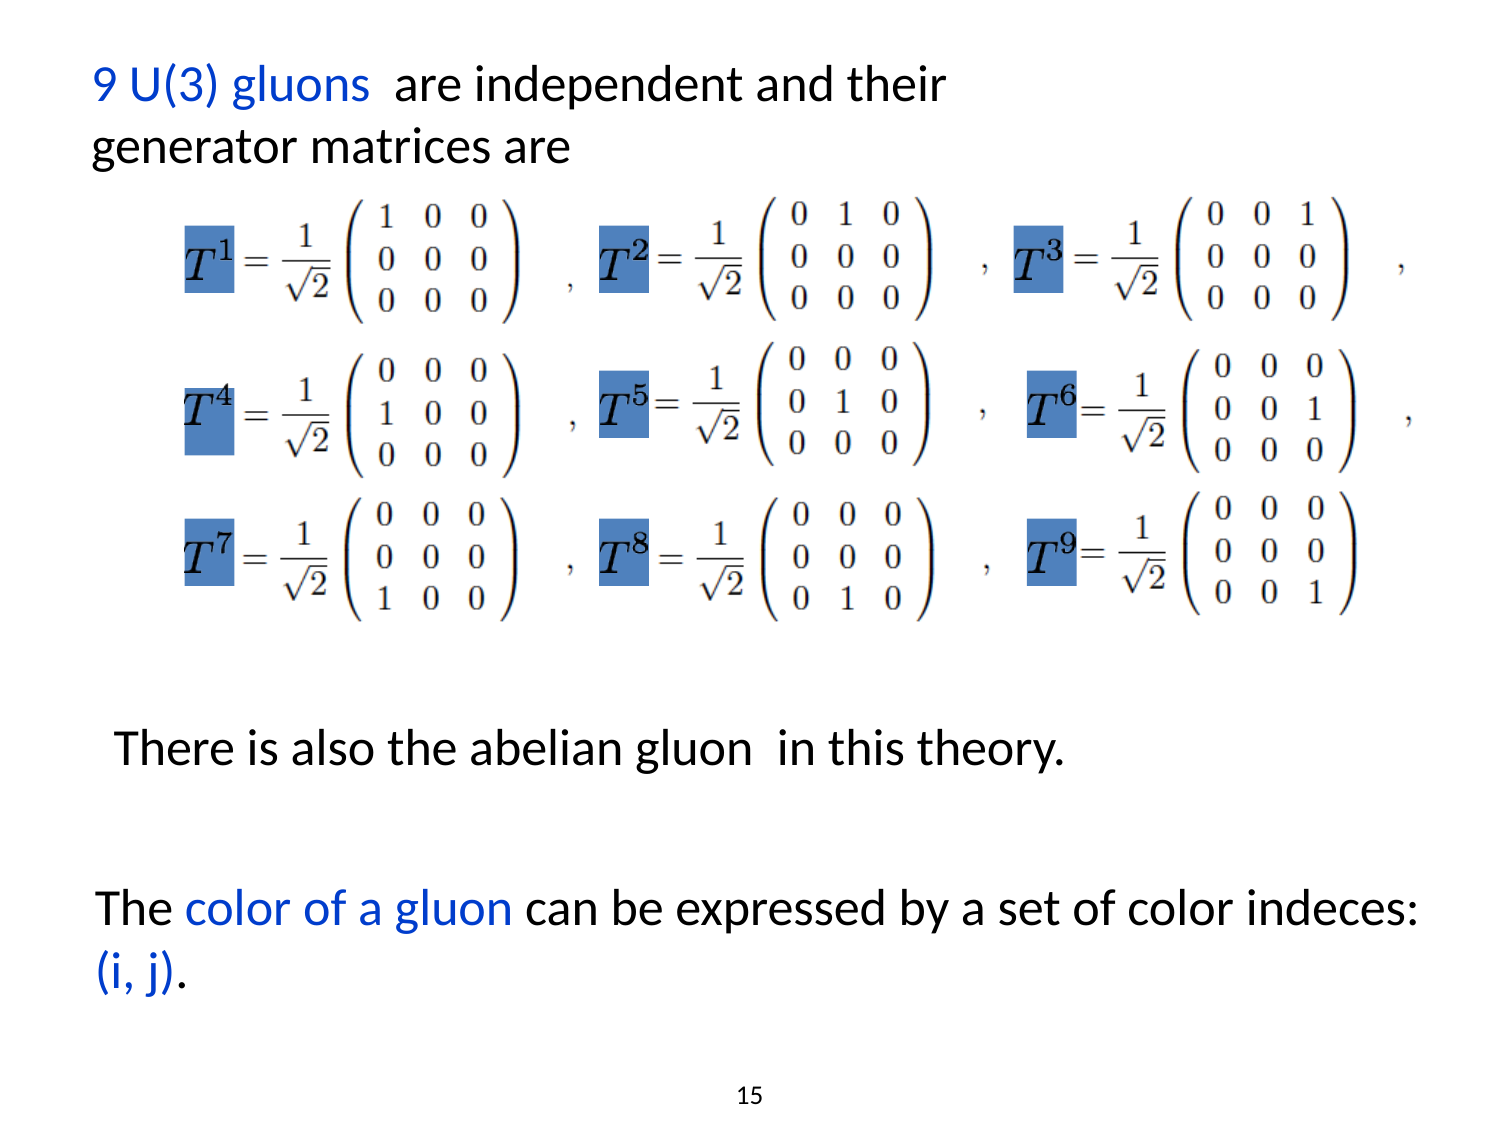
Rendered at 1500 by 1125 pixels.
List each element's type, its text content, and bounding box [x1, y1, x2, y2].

text_box 15 [725, 1072, 773, 1111]
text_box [181, 184, 1419, 633]
text_box There is also the abelian gluon in this theory. [113, 713, 1068, 777]
text_box The color of a gluon can be expressed by a set of color indeces: (i, j). [94, 864, 1471, 1008]
text_box 9 U(3) gluons are independent and their generator matrices are [90, 39, 1500, 184]
